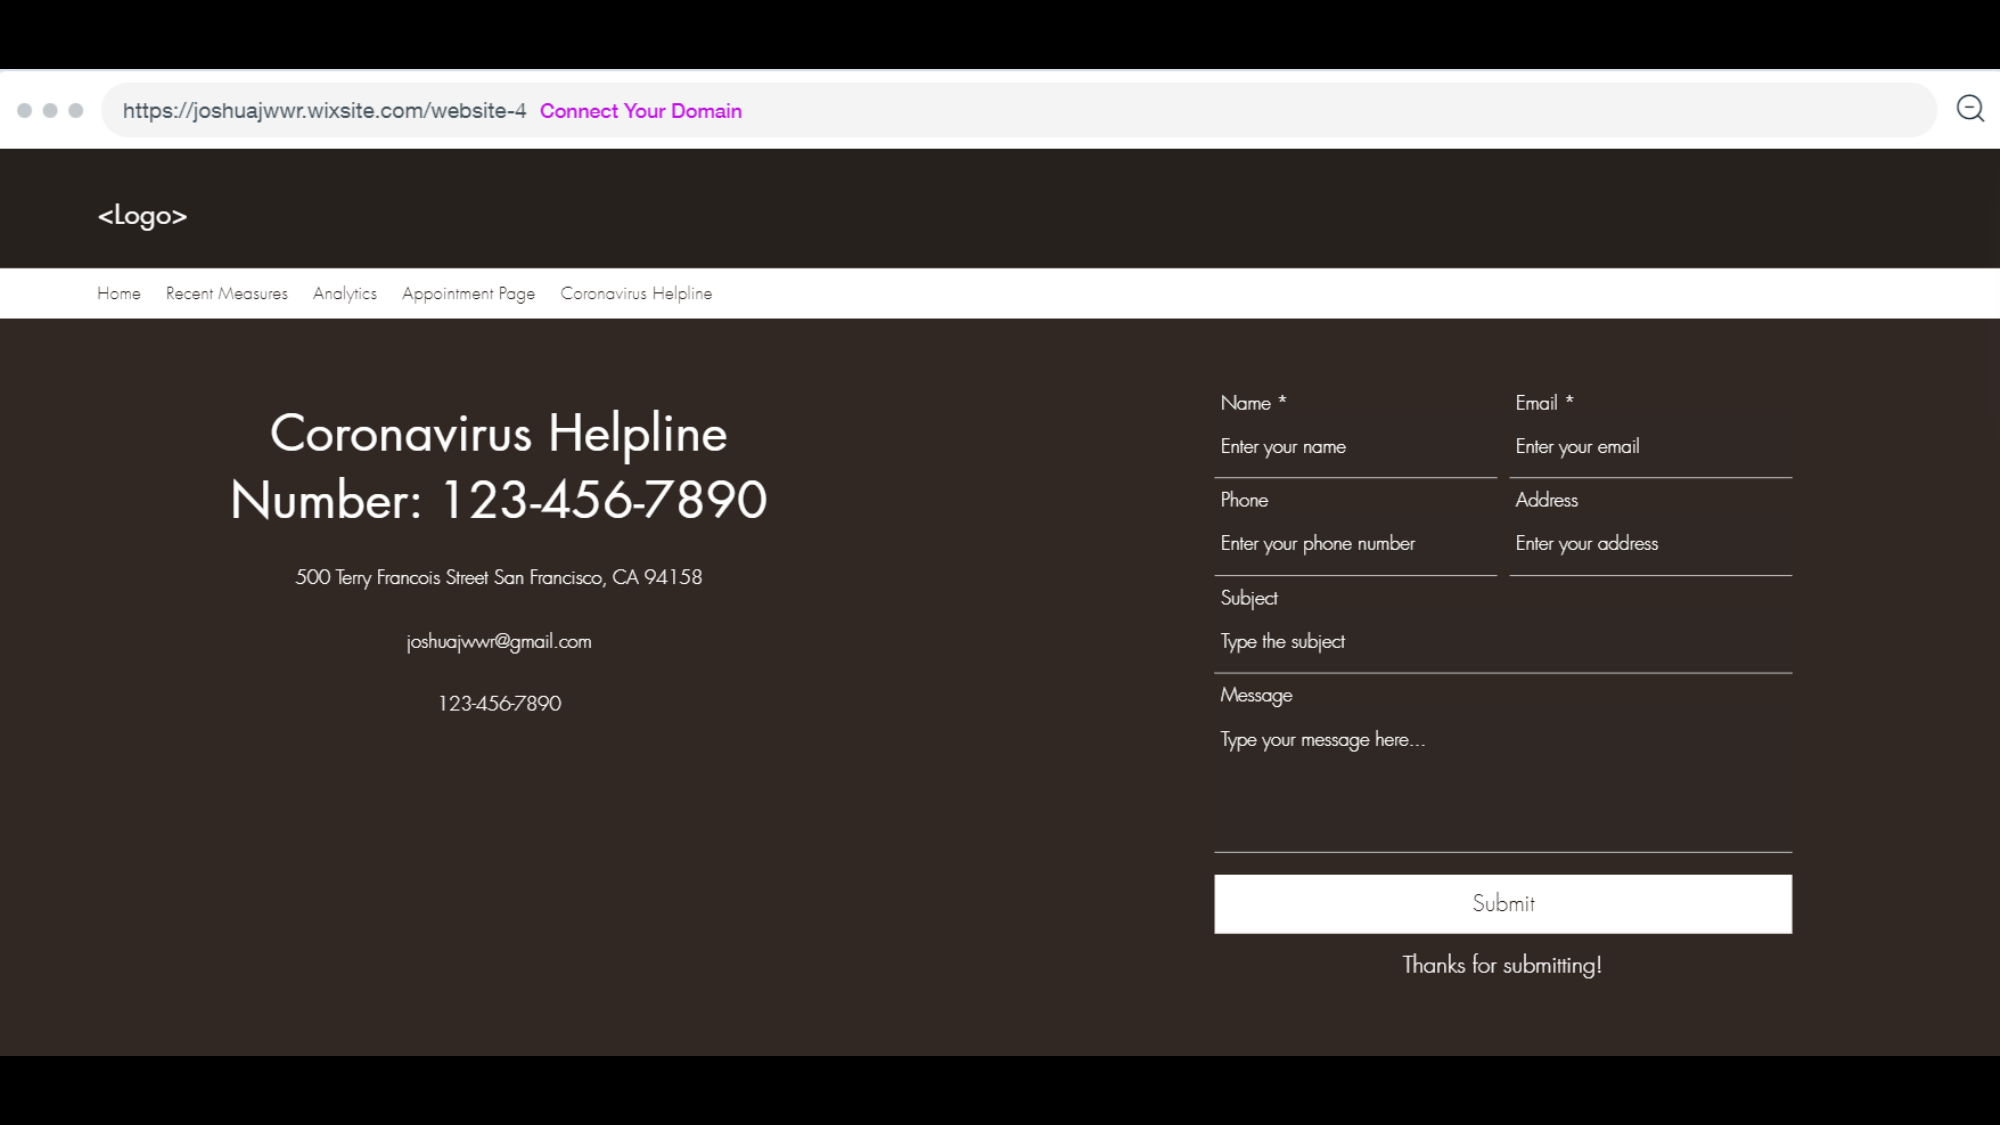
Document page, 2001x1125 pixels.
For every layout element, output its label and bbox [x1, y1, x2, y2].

picture [0, 69, 2000, 1056]
